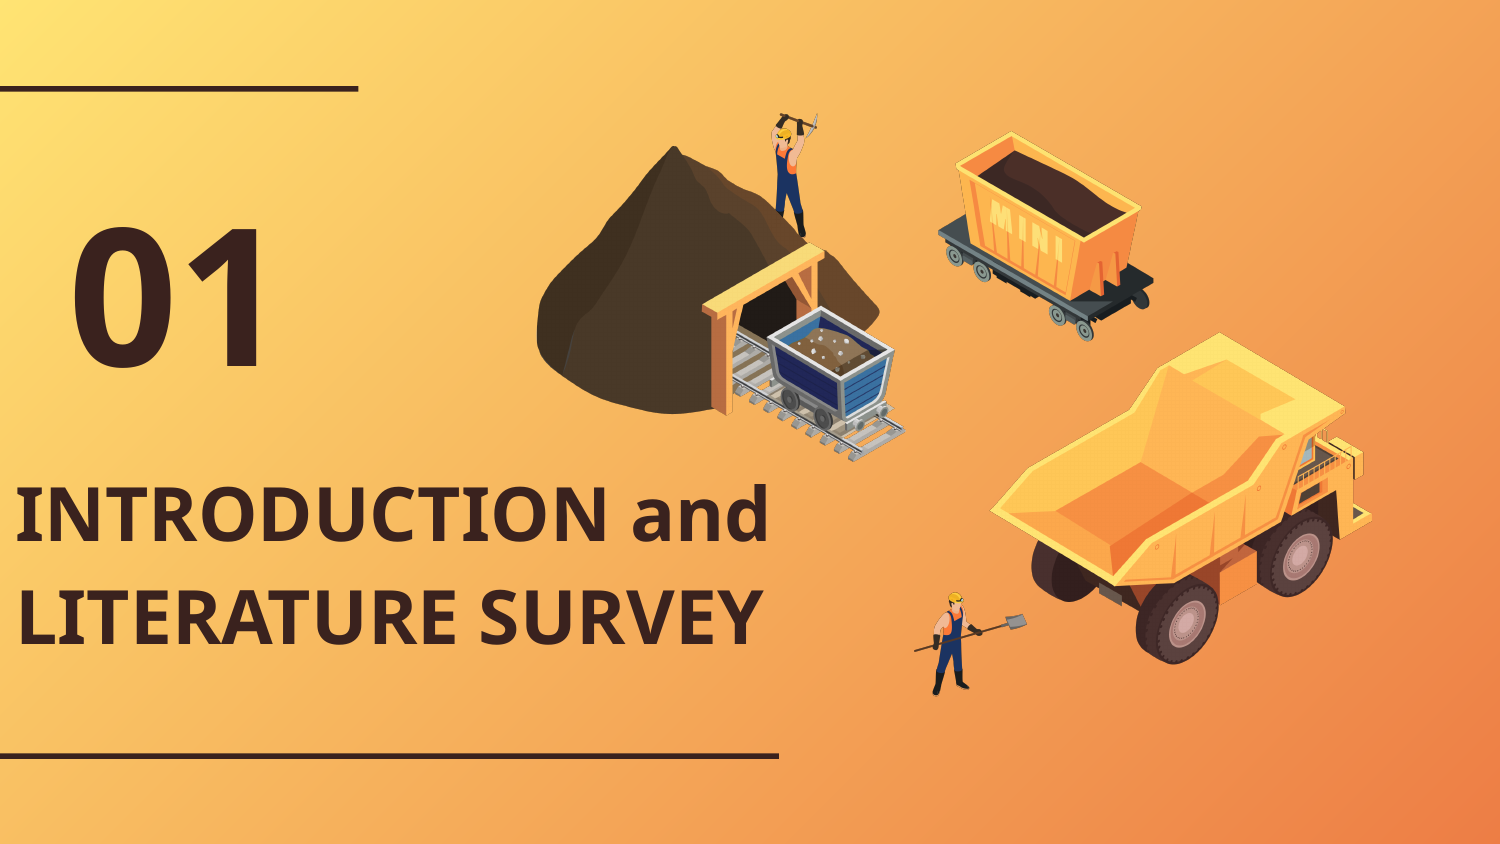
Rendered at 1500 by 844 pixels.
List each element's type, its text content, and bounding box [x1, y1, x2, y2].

picture [907, 110, 1384, 699]
title 01 [53, 194, 359, 385]
text_box [0, 86, 359, 92]
text_box [0, 753, 779, 759]
title INTRODUCTION and LITERATURE SURVEY [0, 486, 878, 625]
picture [521, 105, 919, 480]
